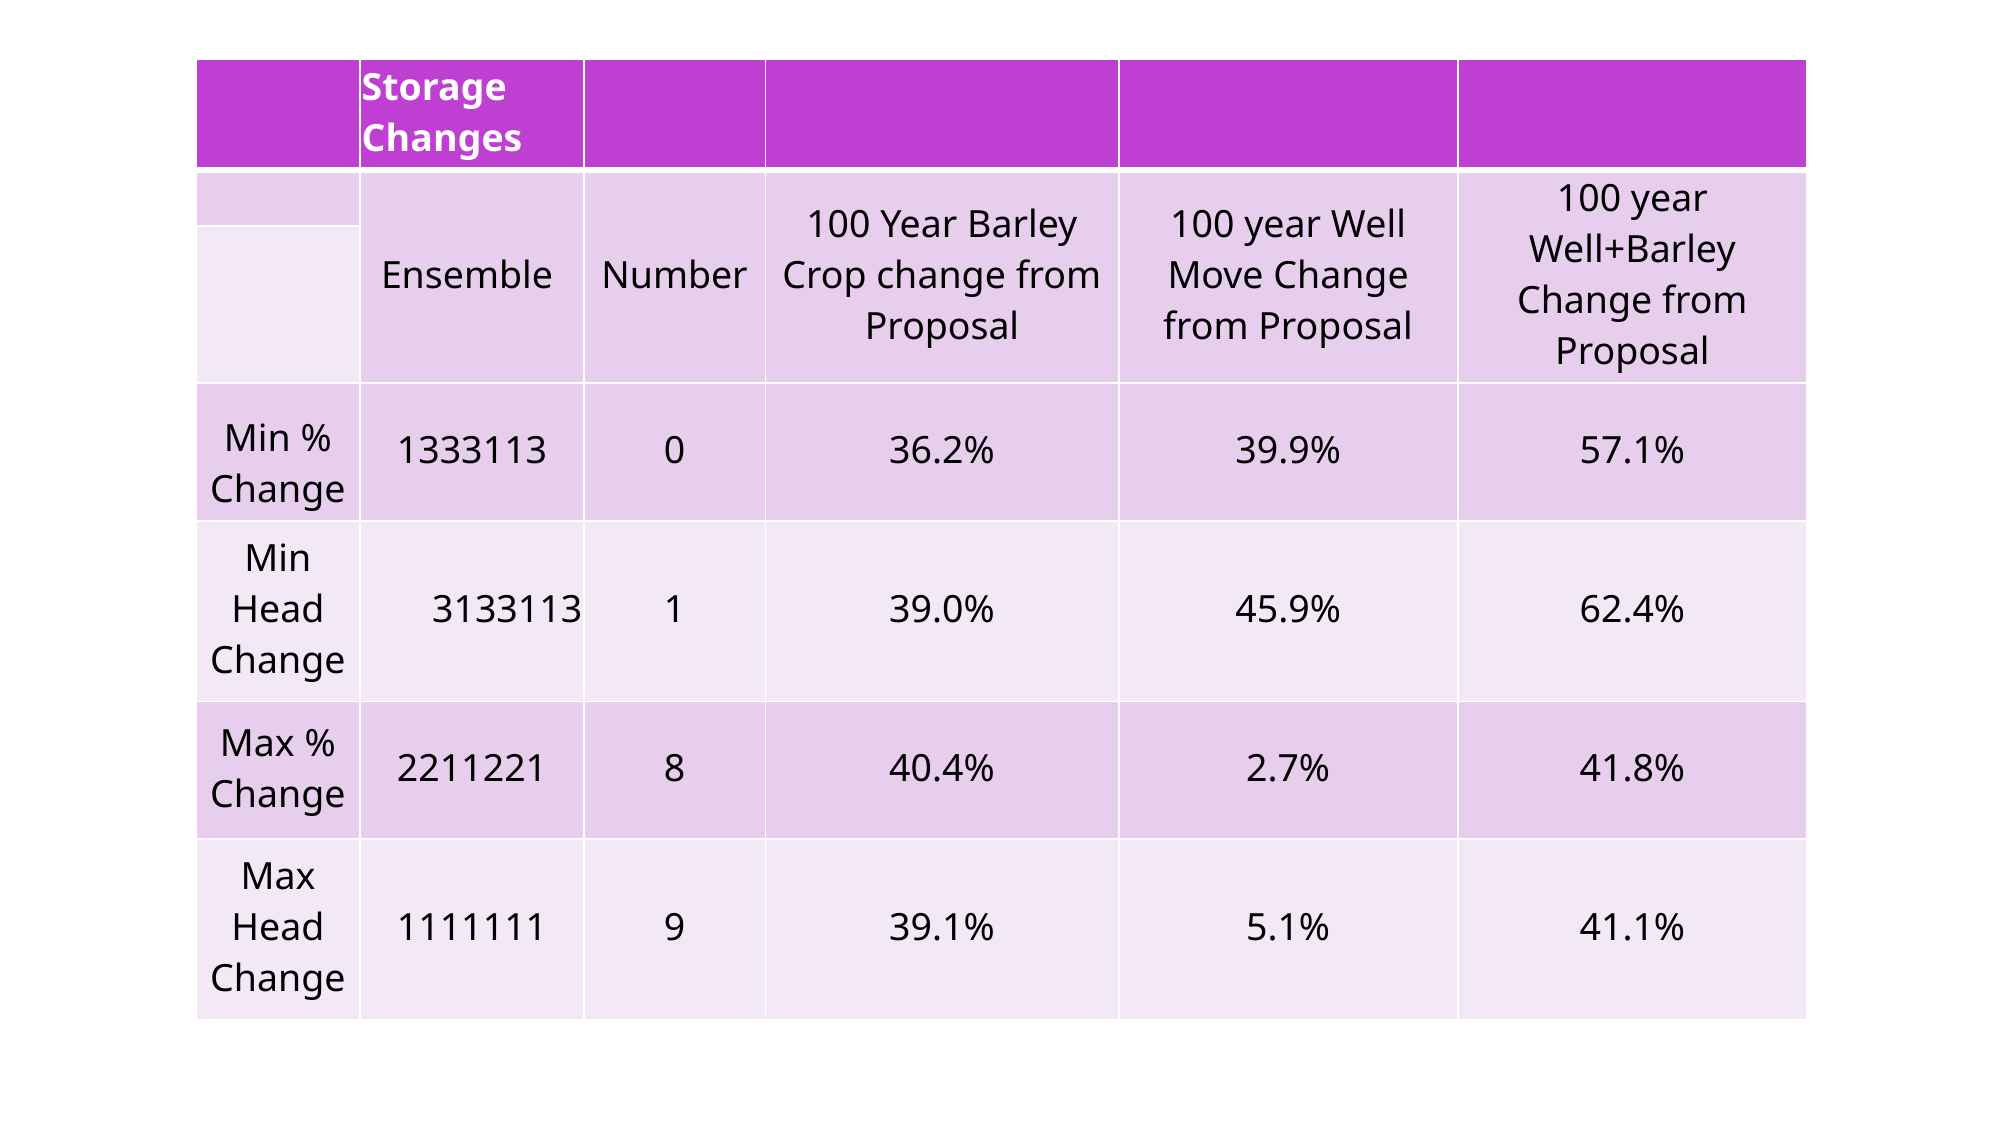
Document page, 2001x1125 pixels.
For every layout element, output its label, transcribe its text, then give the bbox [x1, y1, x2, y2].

table_cell 9 [585, 840, 765, 1019]
table_cell Min % Change [197, 384, 359, 520]
table_cell Ensemble [361, 173, 583, 382]
table_header Storage Changes [361, 60, 583, 167]
table_header [197, 60, 359, 167]
table_cell 39.9% [1120, 384, 1457, 520]
table_cell [197, 173, 359, 225]
table_cell 45.9% [1120, 522, 1457, 701]
table_cell [197, 227, 359, 382]
table_cell 57.1% [1459, 384, 1806, 520]
table_cell 36.2% [766, 384, 1118, 520]
table_cell 0 [585, 384, 765, 520]
table_cell 1 [585, 522, 765, 701]
table_cell 8 [585, 702, 765, 838]
table_cell 5.1% [1120, 840, 1457, 1019]
table_cell 40.4% [766, 702, 1118, 838]
table_cell Min Head Change [197, 522, 359, 701]
table_cell 100 year Well Move Change from Proposal [1120, 173, 1457, 382]
table_header [585, 60, 765, 167]
table_header [1459, 60, 1806, 167]
table_cell 100 year Well+Barley Change from Proposal [1459, 173, 1806, 382]
table_header [1120, 60, 1457, 167]
table_header [766, 60, 1118, 167]
table_cell 41.8% [1459, 702, 1806, 838]
table_cell 1111111 [361, 840, 583, 1019]
table_cell Max % Change [197, 702, 359, 838]
table_cell 3133113 [361, 522, 583, 701]
table_cell 2.7% [1120, 702, 1457, 838]
table_cell 62.4% [1459, 522, 1806, 701]
table_cell Number [585, 173, 765, 382]
table_cell Max Head Change [197, 840, 359, 1019]
table_cell 39.1% [766, 840, 1118, 1019]
table_cell 1333113 [361, 384, 583, 520]
table_cell 41.1% [1459, 840, 1806, 1019]
table_cell 39.0% [766, 522, 1118, 701]
table_cell 100 Year Barley Crop change from Proposal [766, 173, 1118, 382]
table_cell 2211221 [361, 702, 583, 838]
